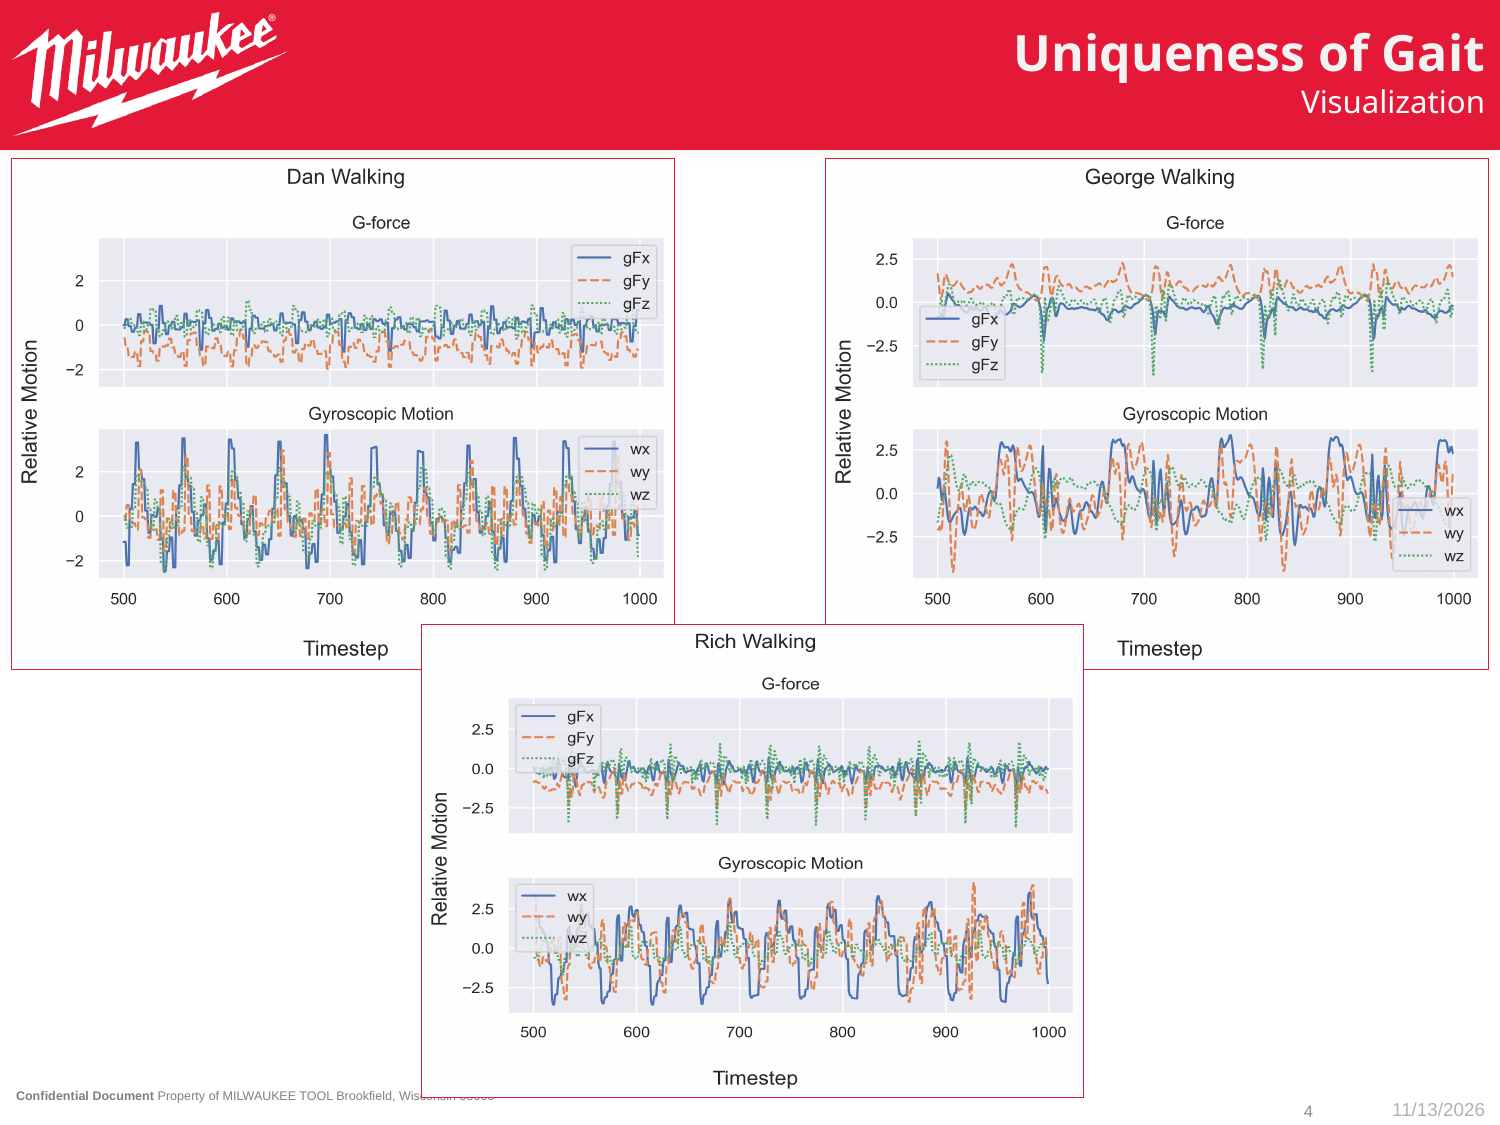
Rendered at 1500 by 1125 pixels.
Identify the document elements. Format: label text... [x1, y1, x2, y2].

title Uniqueness of Gait [262, 14, 1500, 75]
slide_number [1363, 1097, 1500, 1121]
slide_number 4 [1265, 1097, 1328, 1125]
picture [12, 12, 288, 136]
list Visualization [265, 75, 1500, 138]
picture [11, 157, 1489, 1098]
